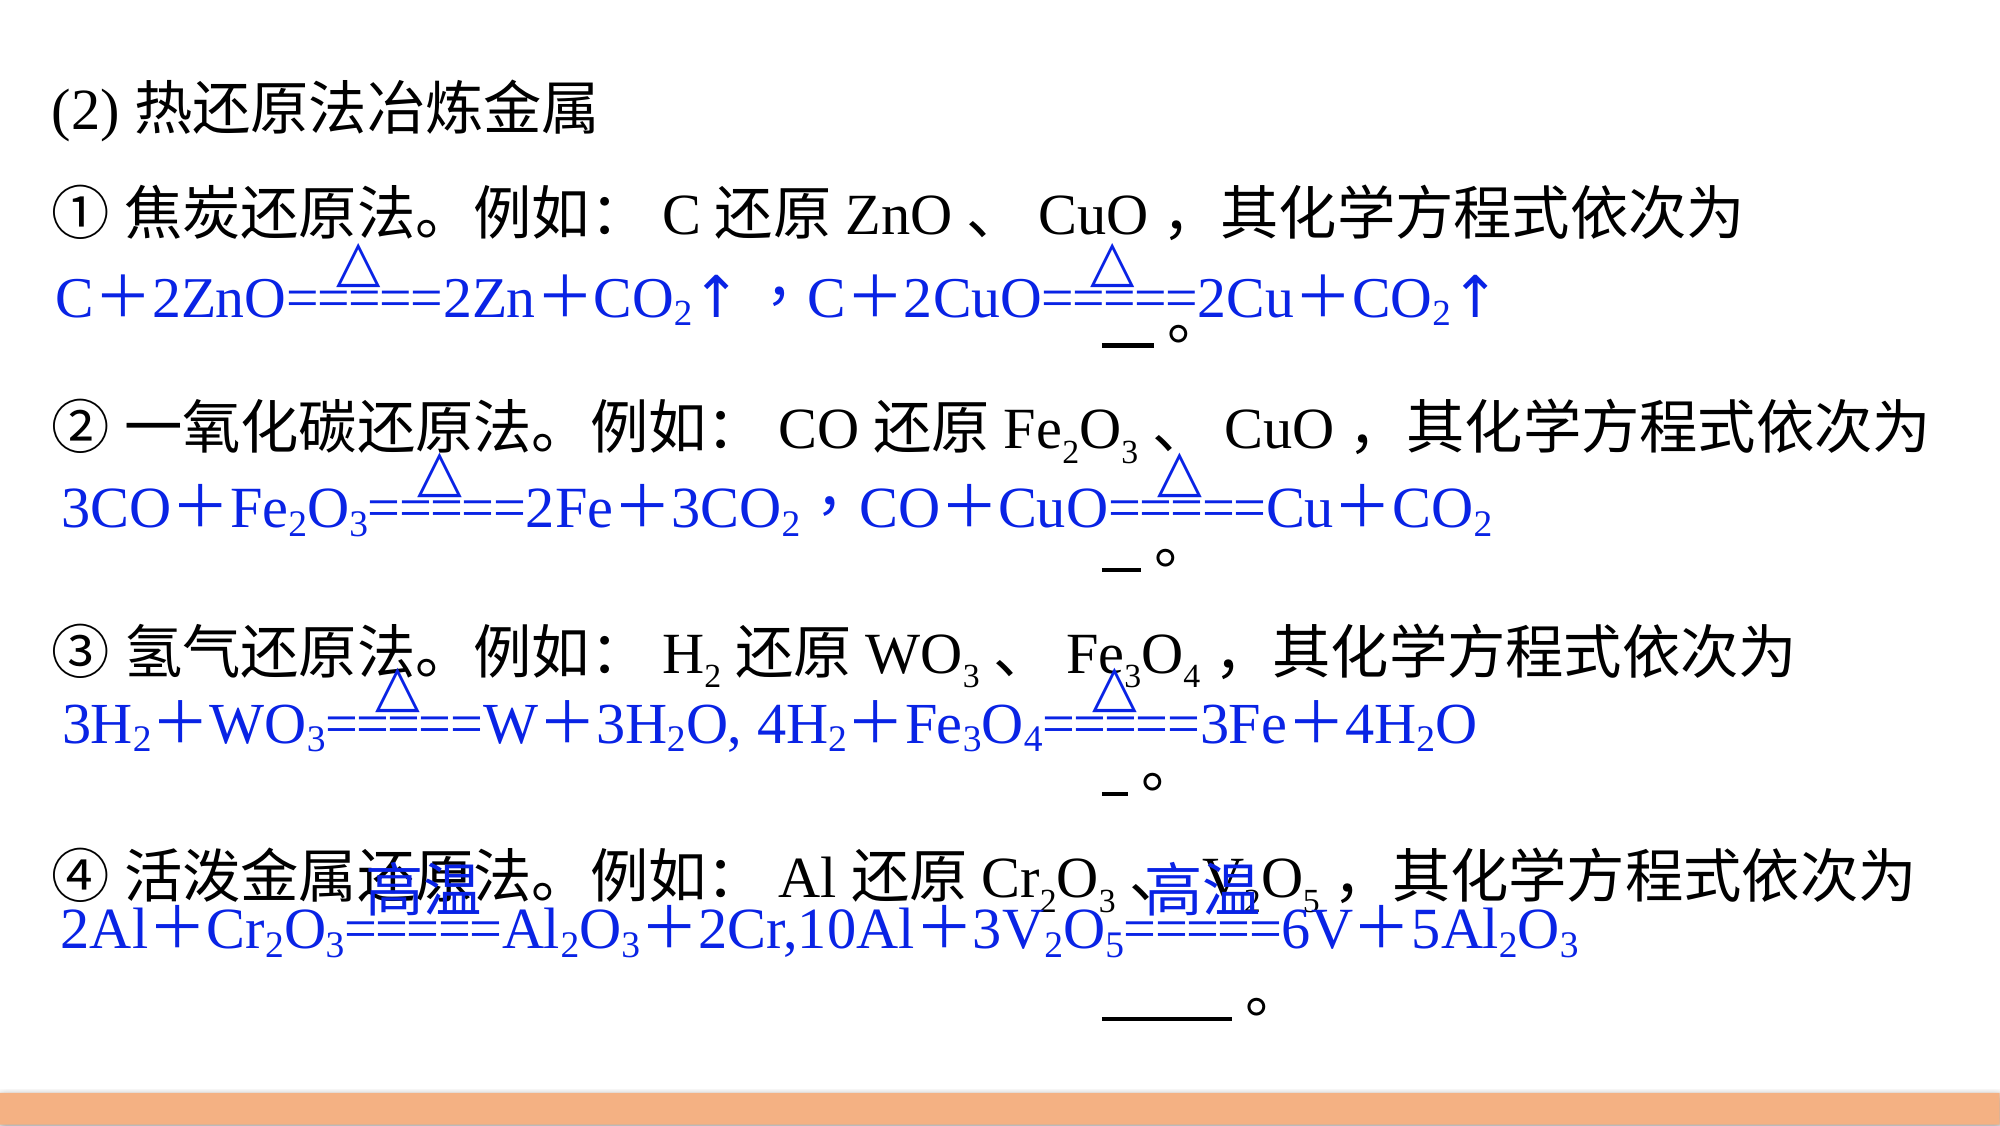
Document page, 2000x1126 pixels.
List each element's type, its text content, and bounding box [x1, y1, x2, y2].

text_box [61, 640, 1763, 804]
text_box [61, 425, 1762, 589]
text_box [0, 1092, 2000, 1125]
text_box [60, 845, 1840, 1005]
text_box (2)热还原法冶炼金属 ①焦炭还原法。例如：C还原ZnO、CuO，其化学方程式依次为 。 ②一氧化碳还原法。例如：CO还原Fe2O3、CuO，其化学方程式依次为 。 ③氢气还原法。例如：H2还原WO3、Fe3O4，其化学方程式依次为 。 ④活泼金属还原法。例如：Al还原Cr2O3、V2O5，其化学方程式依次为 。 [37, 28, 1947, 1032]
text_box 6 [59, 427, 1769, 600]
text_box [55, 216, 1745, 370]
